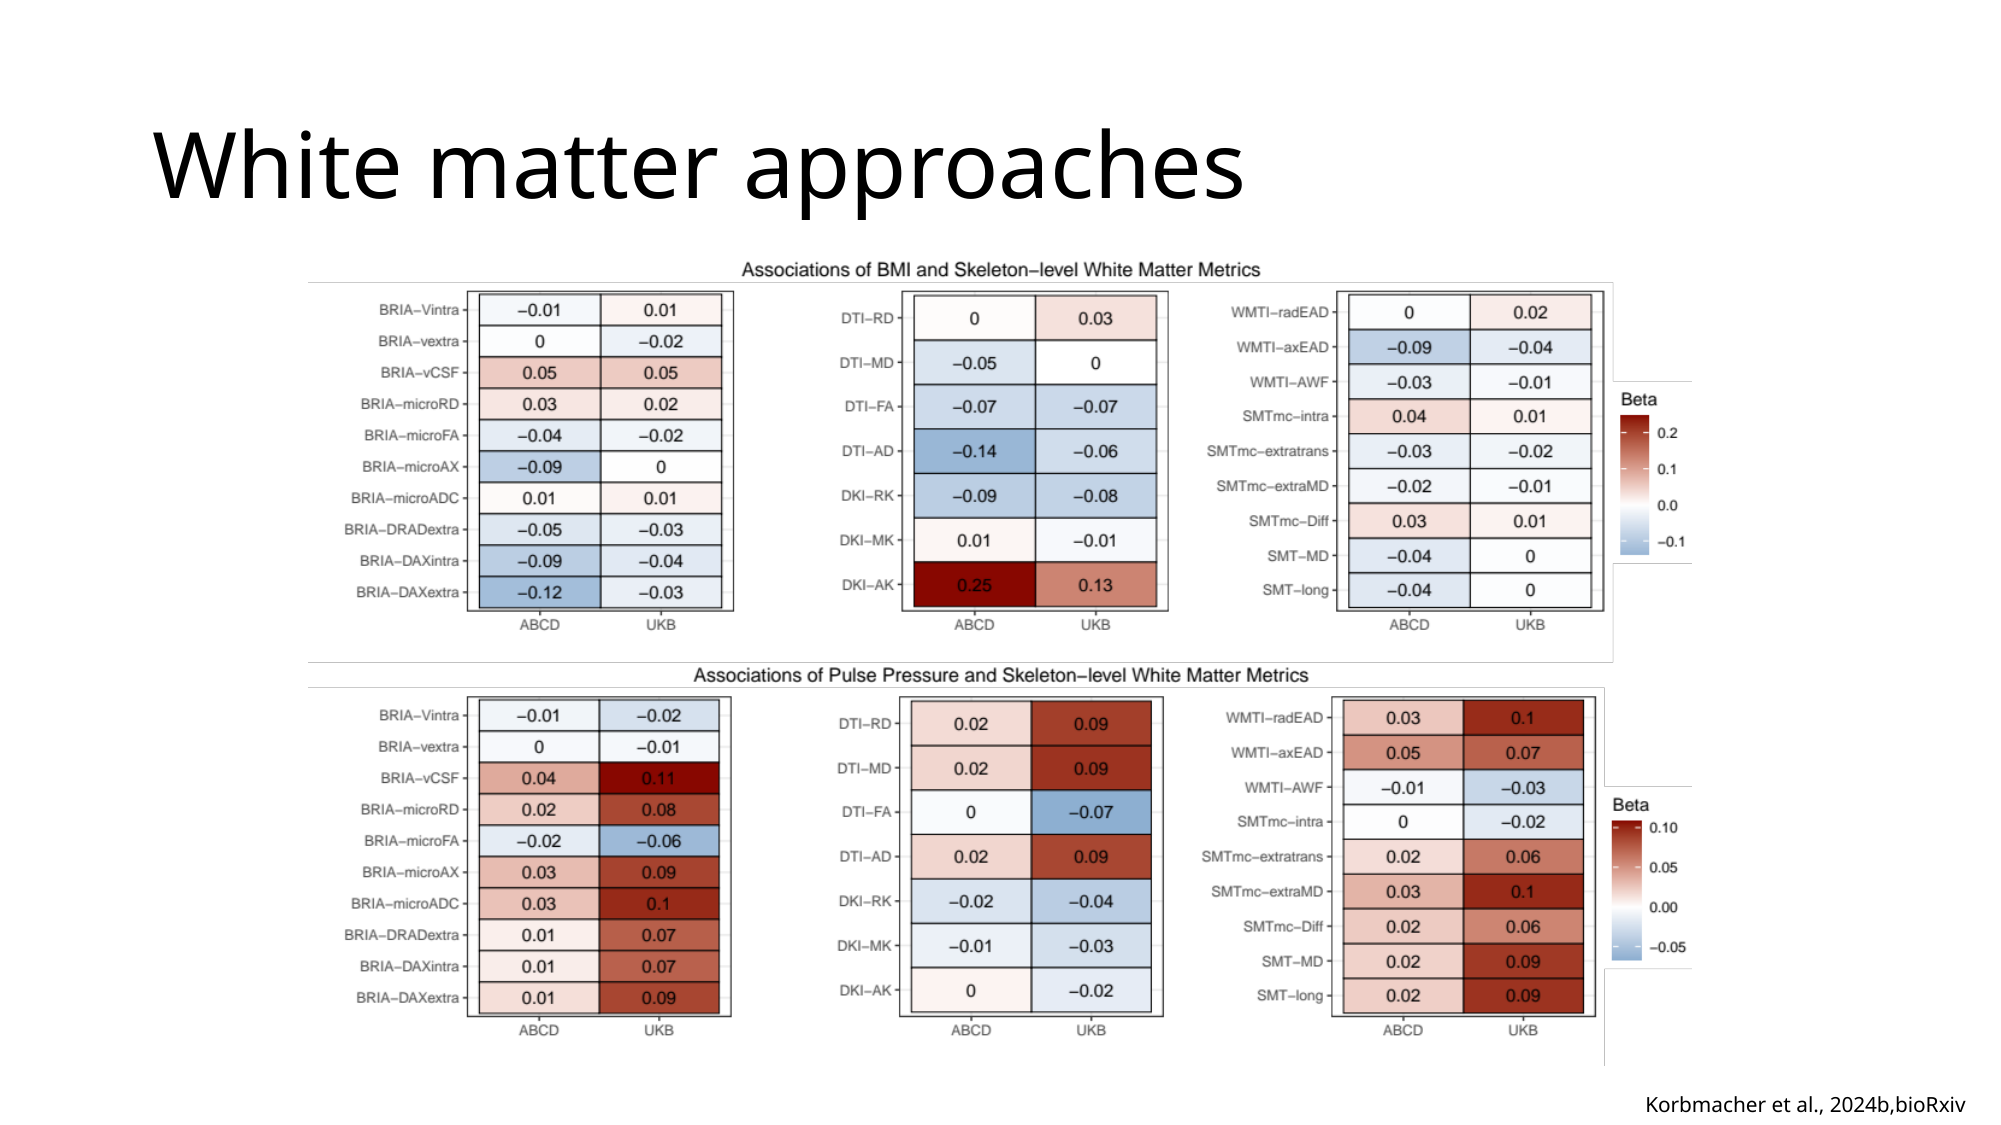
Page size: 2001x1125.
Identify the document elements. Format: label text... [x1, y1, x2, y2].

picture [307, 257, 1693, 1066]
text_box Korbmacher et al., 2024b,bioRxiv [1630, 1084, 2000, 1125]
title White matter approaches [137, 59, 1863, 278]
